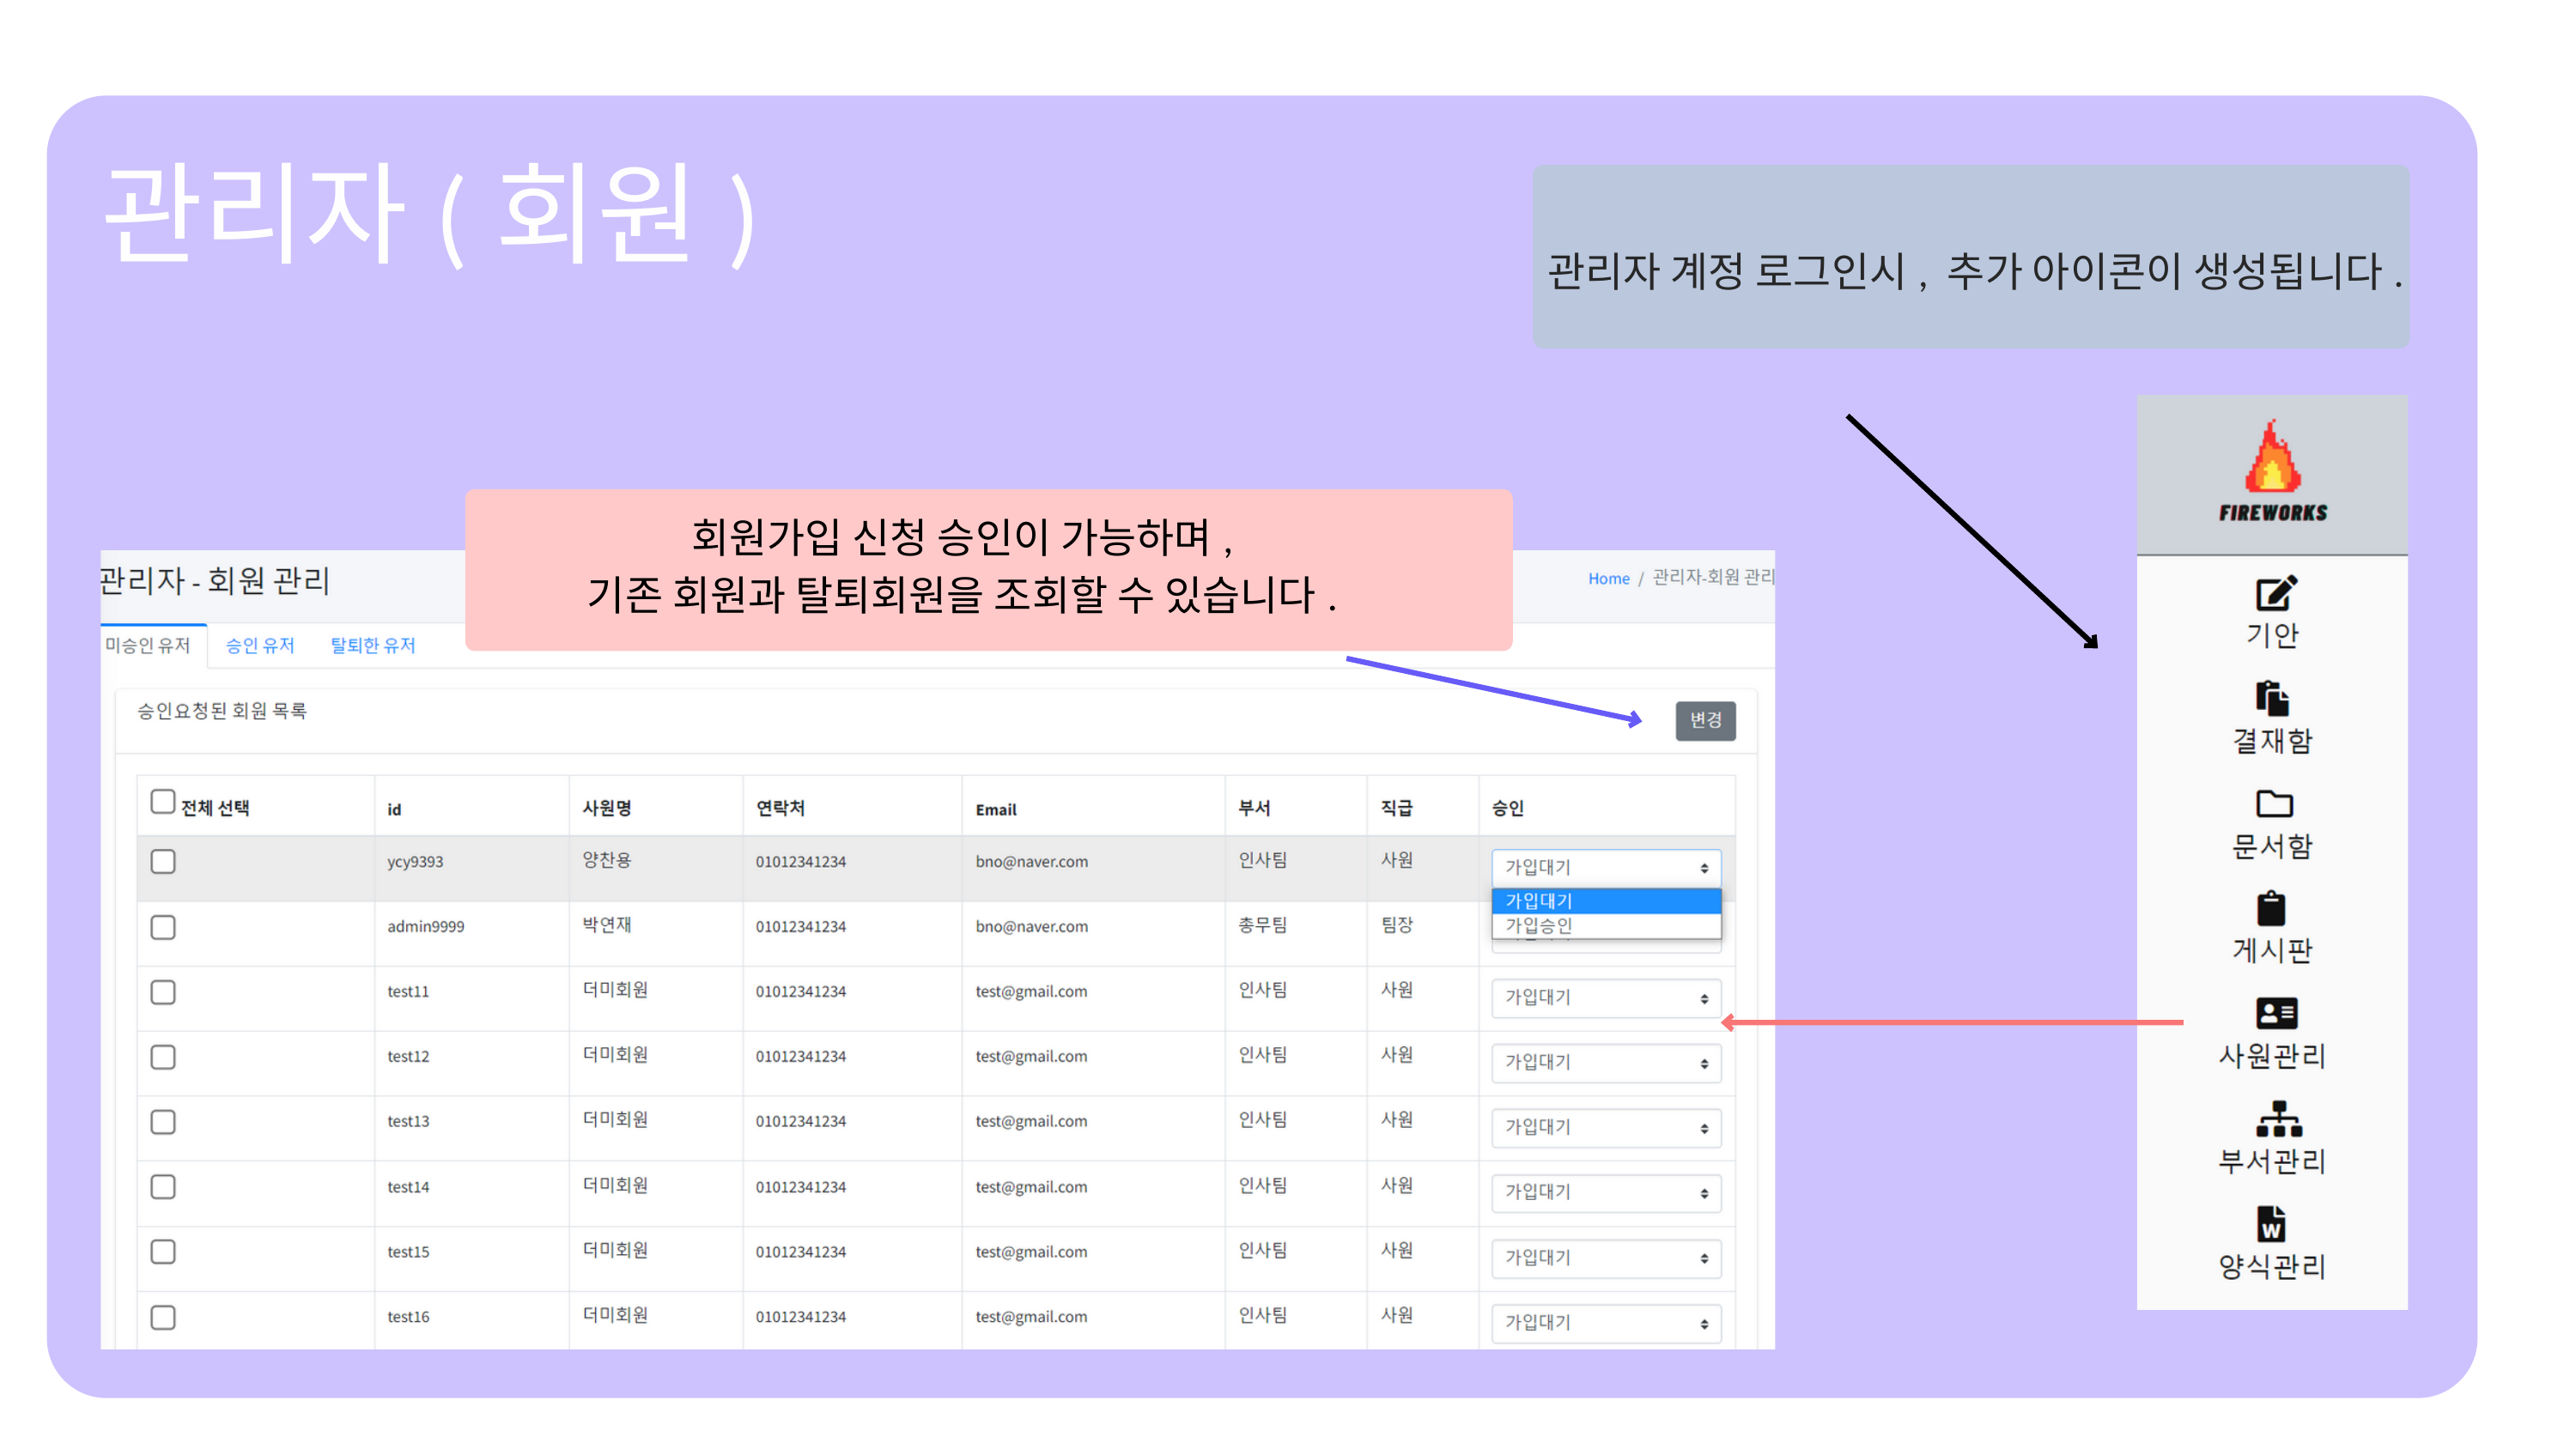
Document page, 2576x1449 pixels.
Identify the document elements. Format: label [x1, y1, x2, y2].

text_box [1437, 97, 2514, 435]
text_box [389, 412, 1535, 710]
text_box [46, 95, 2478, 1398]
